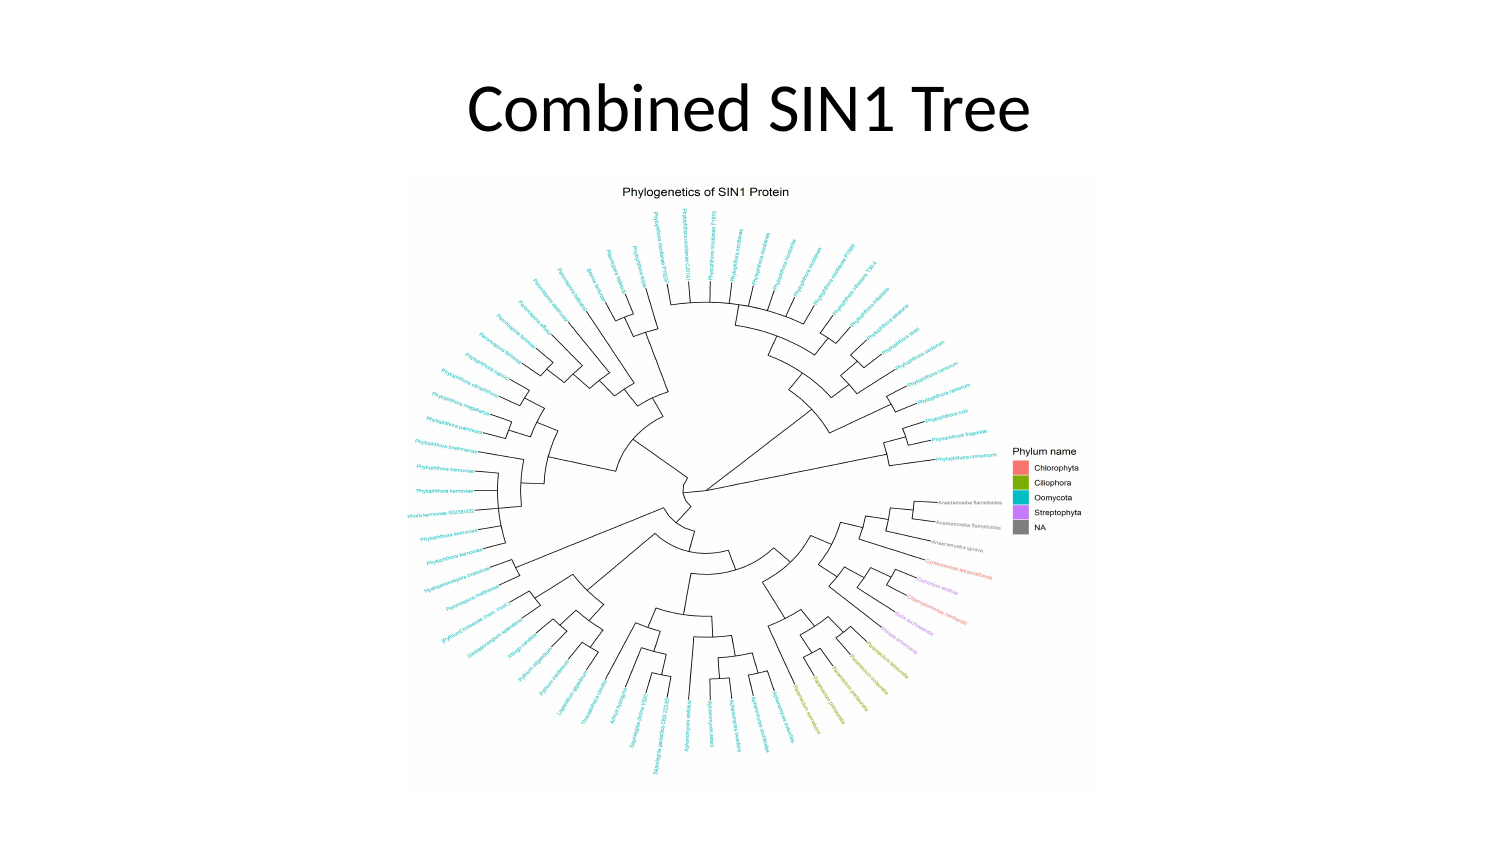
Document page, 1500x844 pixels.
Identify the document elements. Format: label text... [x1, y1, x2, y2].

title Combined SIN1 Tree [75, 33, 1425, 175]
picture [407, 174, 1093, 795]
